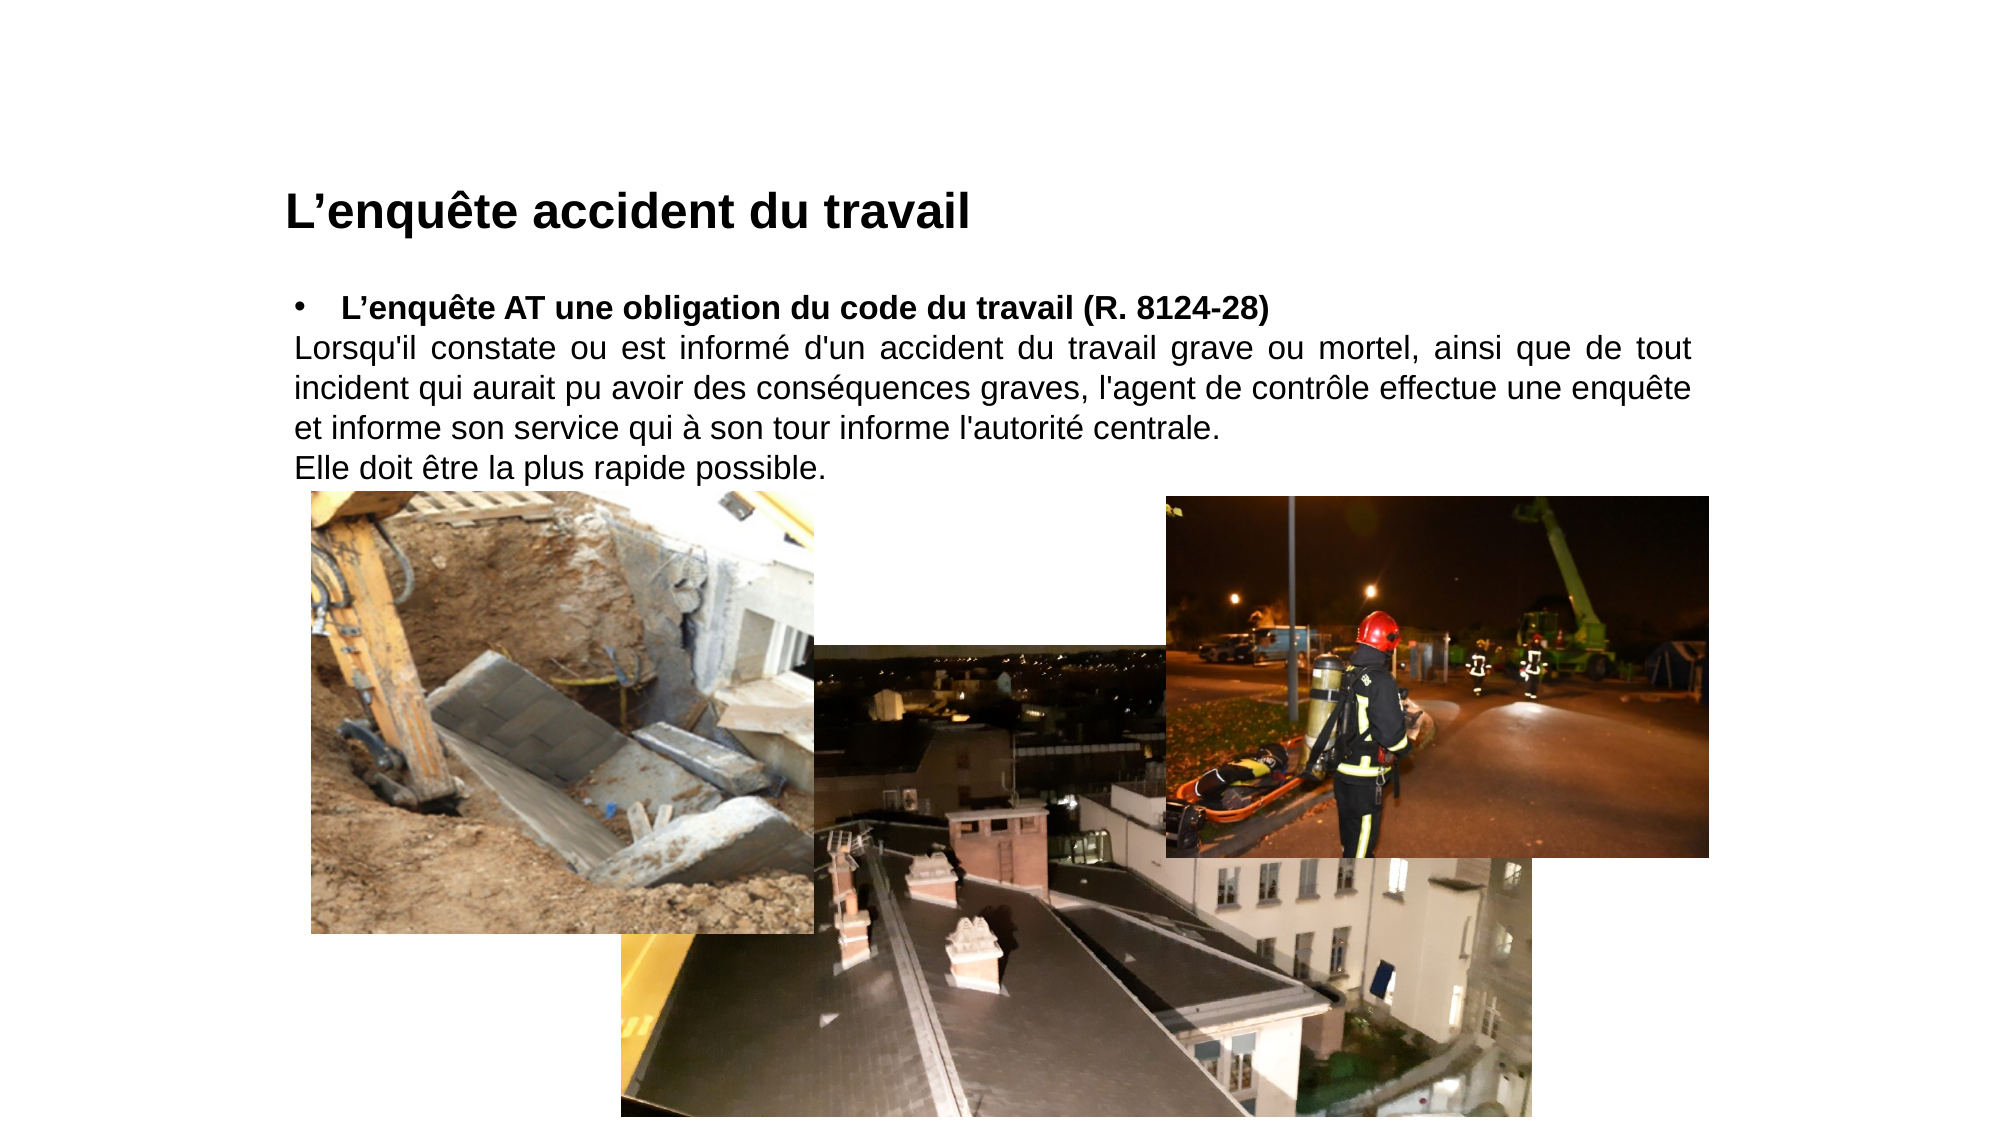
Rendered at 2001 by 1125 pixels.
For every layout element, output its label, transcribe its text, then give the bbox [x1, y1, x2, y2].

picture [311, 491, 1709, 1117]
text_box L’enquête accident du travail [270, 171, 1721, 247]
text_box L’enquête AT une obligation du code du travail (R. 8124-28) Lorsqu'il constate ou est informé d'un accident du travail grave ou mortel, ainsi que de tout incident qui aurait pu avoir des conséquences graves, l'agent de contrôle effectue une enquête et informe son service qui à son tour informe l'autorité centrale. Elle doit être la plus rapide possible. [279, 278, 1709, 574]
